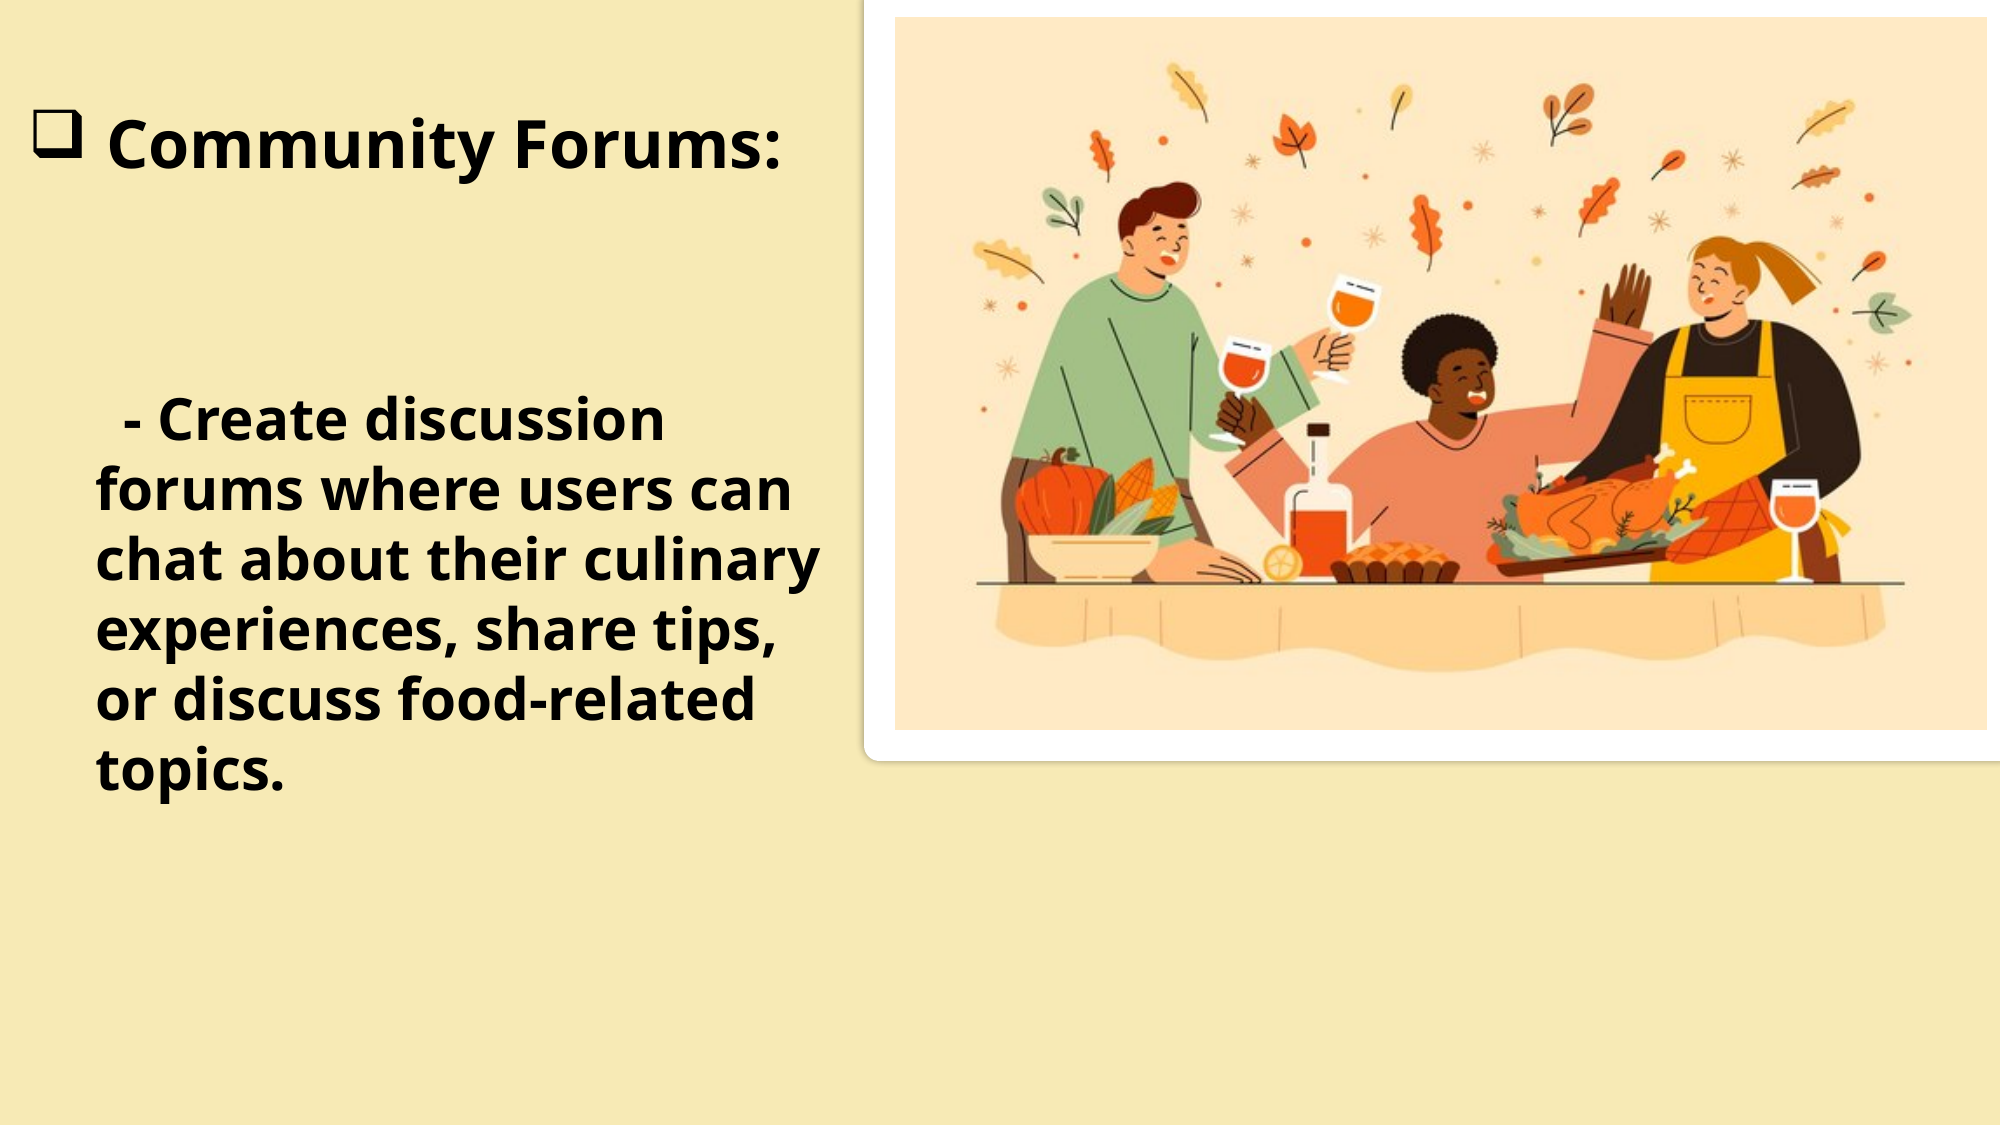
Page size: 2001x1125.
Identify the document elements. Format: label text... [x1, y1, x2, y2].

picture [895, 17, 1987, 731]
text_box Community Forums: [13, 94, 858, 270]
text_box - Create discussion forums where users can chat about their culinary experiences, share tips, or discuss food-related topics. [80, 374, 845, 810]
